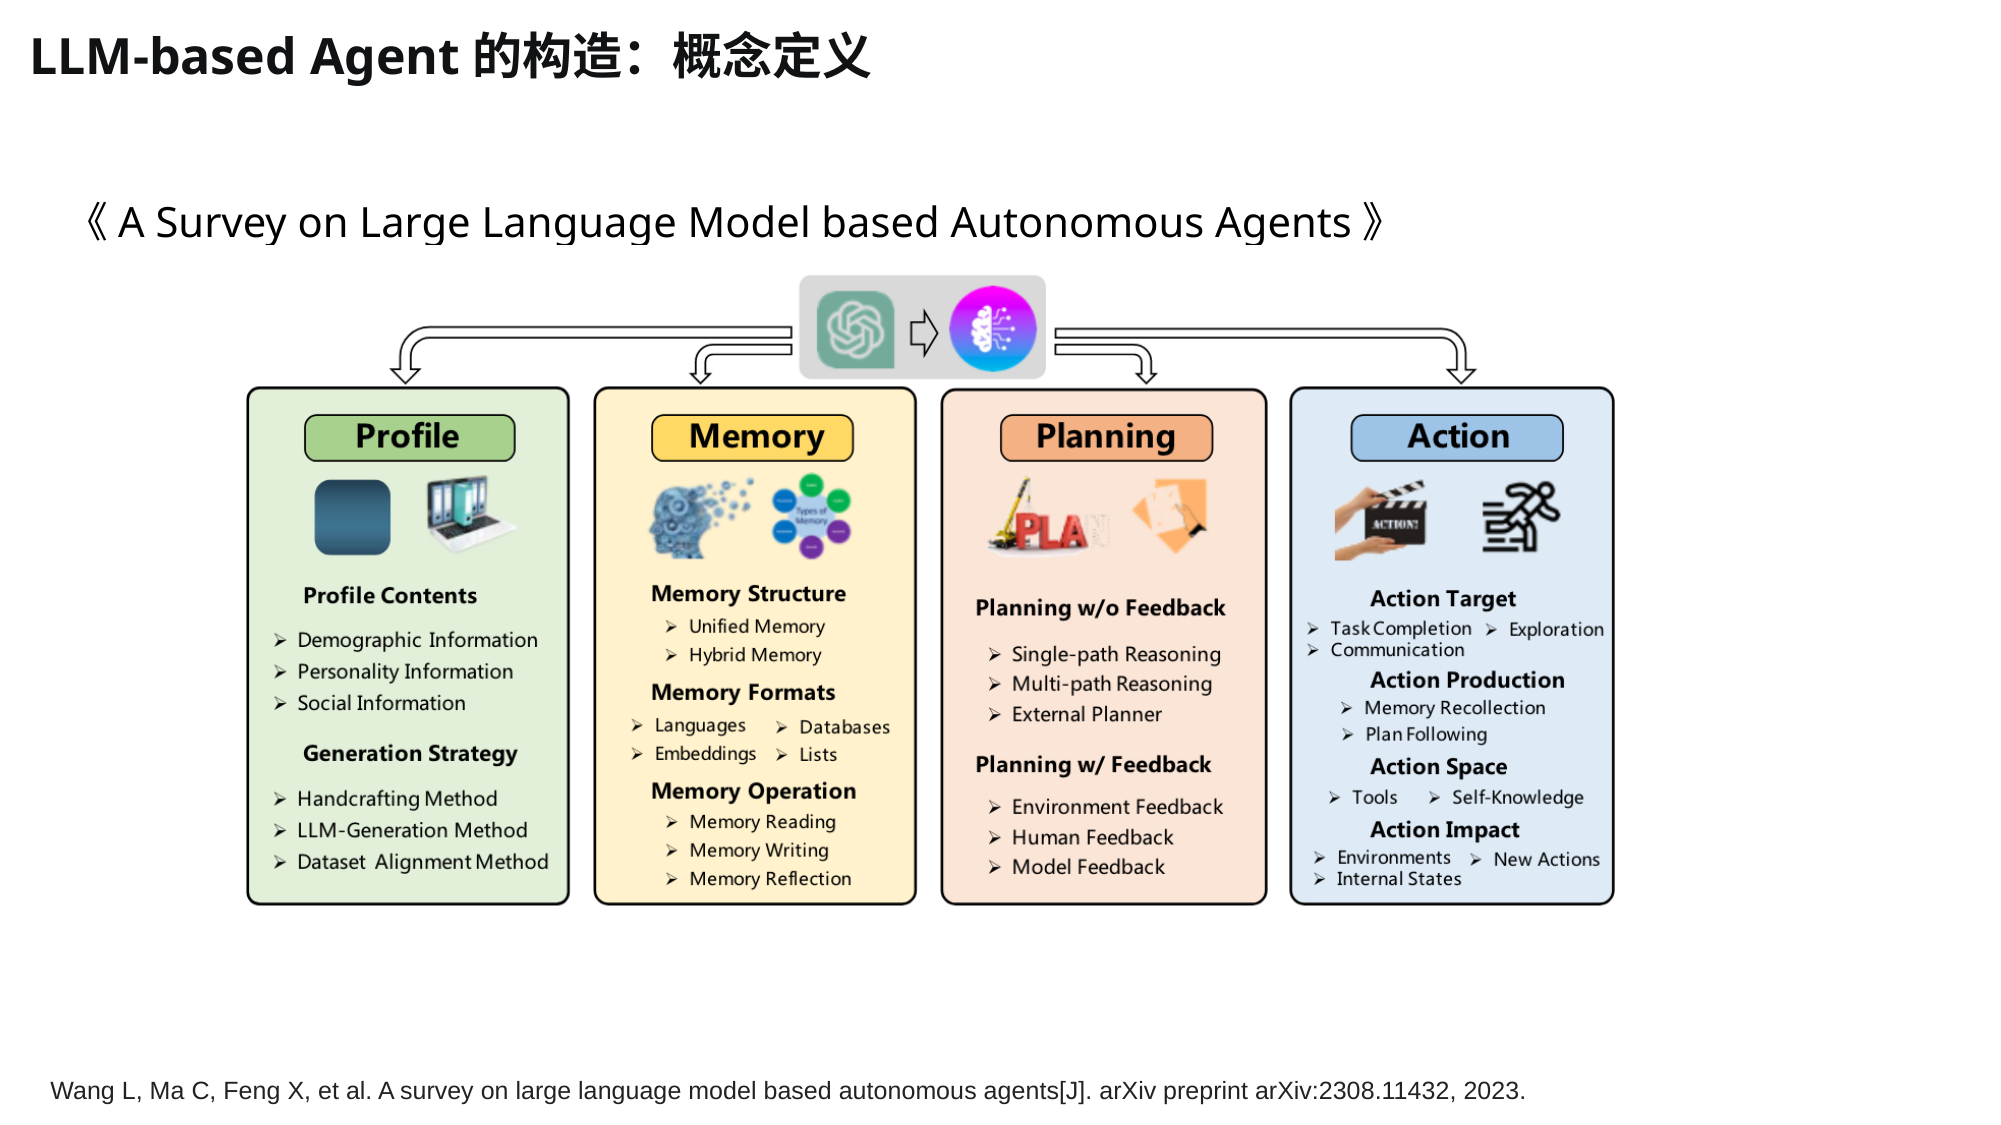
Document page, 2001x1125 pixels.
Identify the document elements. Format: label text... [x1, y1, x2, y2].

text_box LLM-based Agent的构造：概念定义 [14, 16, 1961, 92]
text_box Wang L, Ma C, Feng X, et al. A survey on large language model based autonomous agents[J]. arXiv preprint arXiv:2308.11432, 2023. [35, 1066, 1628, 1112]
picture [190, 245, 1676, 935]
text_box 《A Survey on Large Language Model based Autonomous Agents》 [51, 163, 1863, 253]
